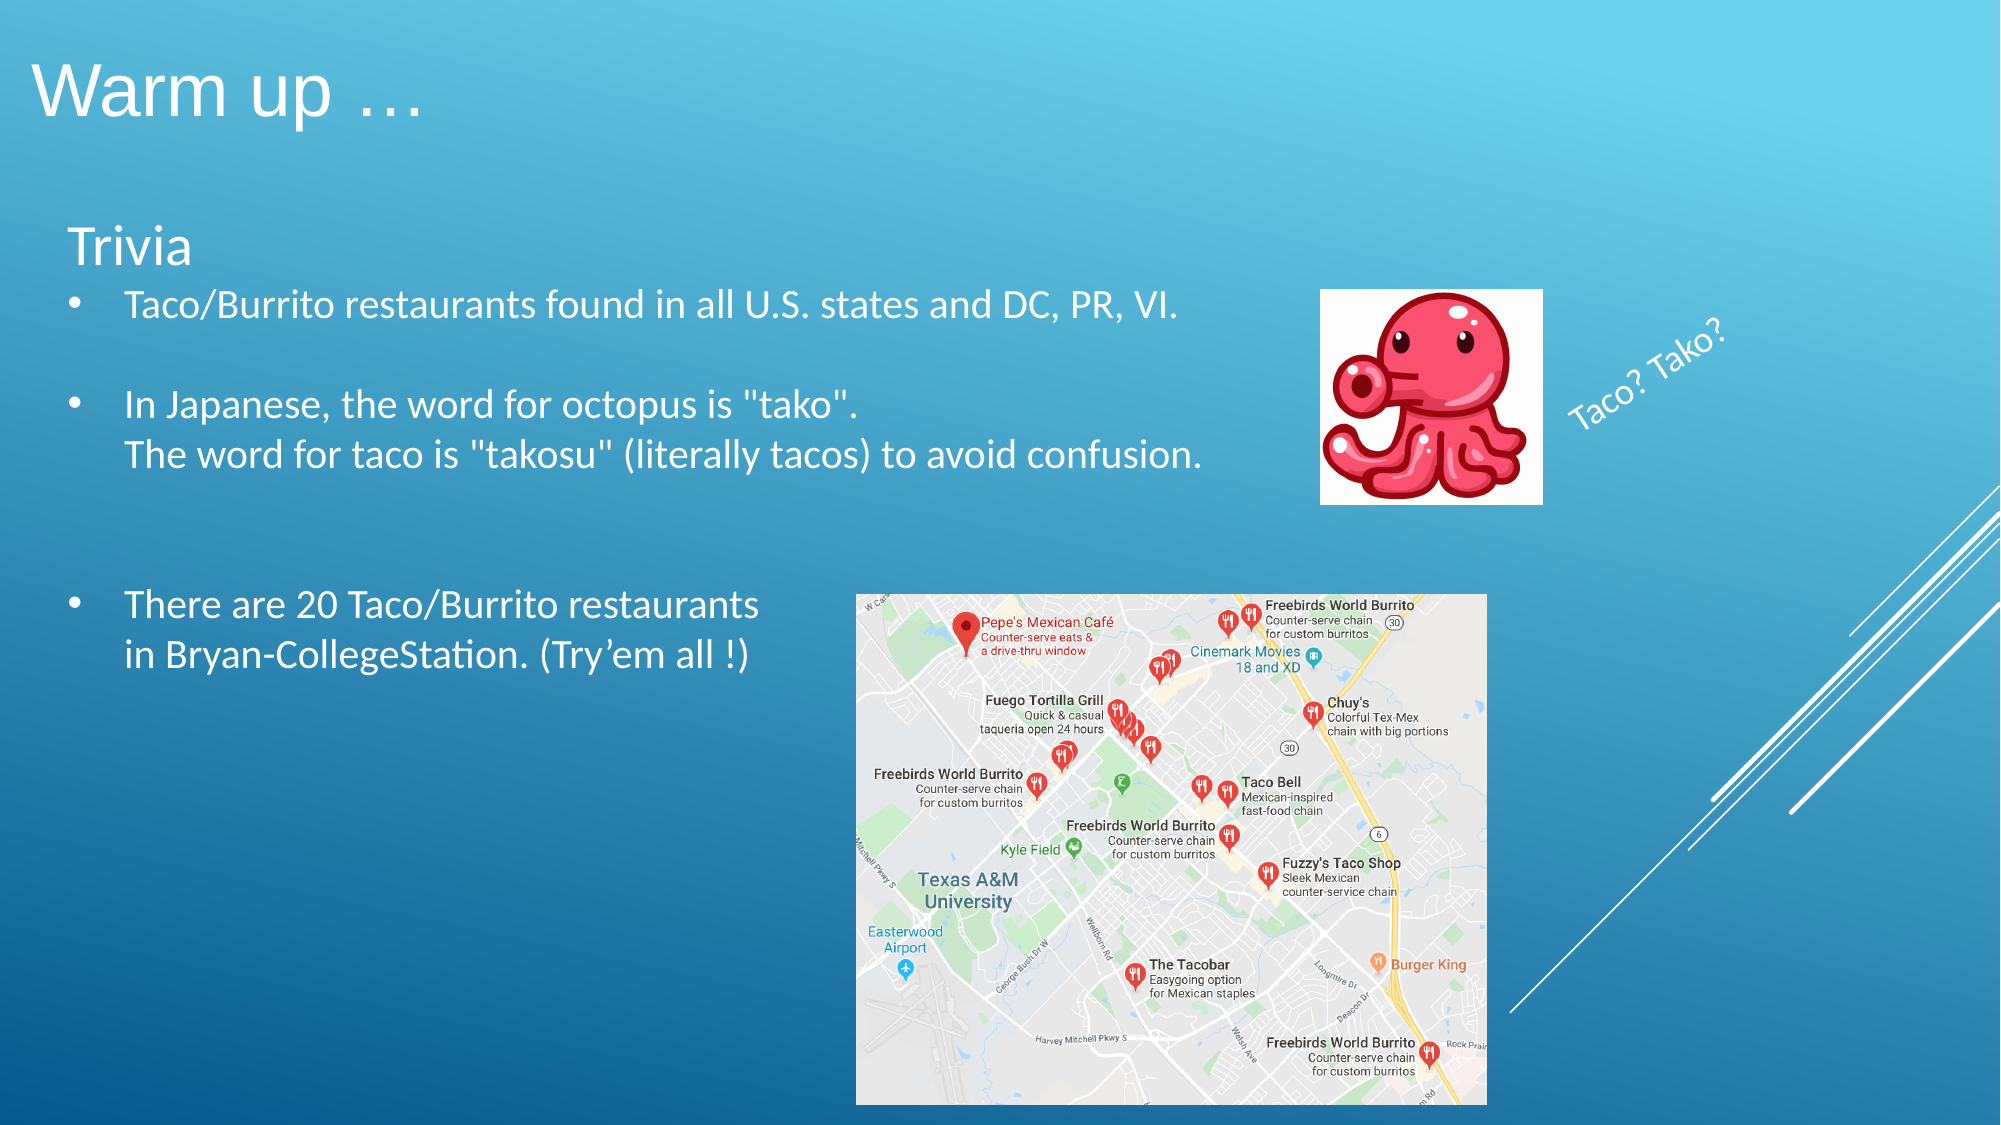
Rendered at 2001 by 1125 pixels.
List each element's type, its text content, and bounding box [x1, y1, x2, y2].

text_box Trivia Taco/Burrito restaurants found in all U.S. states and DC, PR, VI. In Japanese, the word for octopus is "tako". The word for taco is "takosu" (literally tacos) to avoid confusion. There are 20 Taco/Burrito restaurants in Bryan-CollegeStation. (Try’em all !) [53, 199, 1866, 885]
picture [856, 594, 1487, 1106]
text_box Warm up … [16, 16, 1417, 158]
text_box Taco? Tako? [1543, 289, 1753, 456]
picture [1320, 288, 1543, 506]
